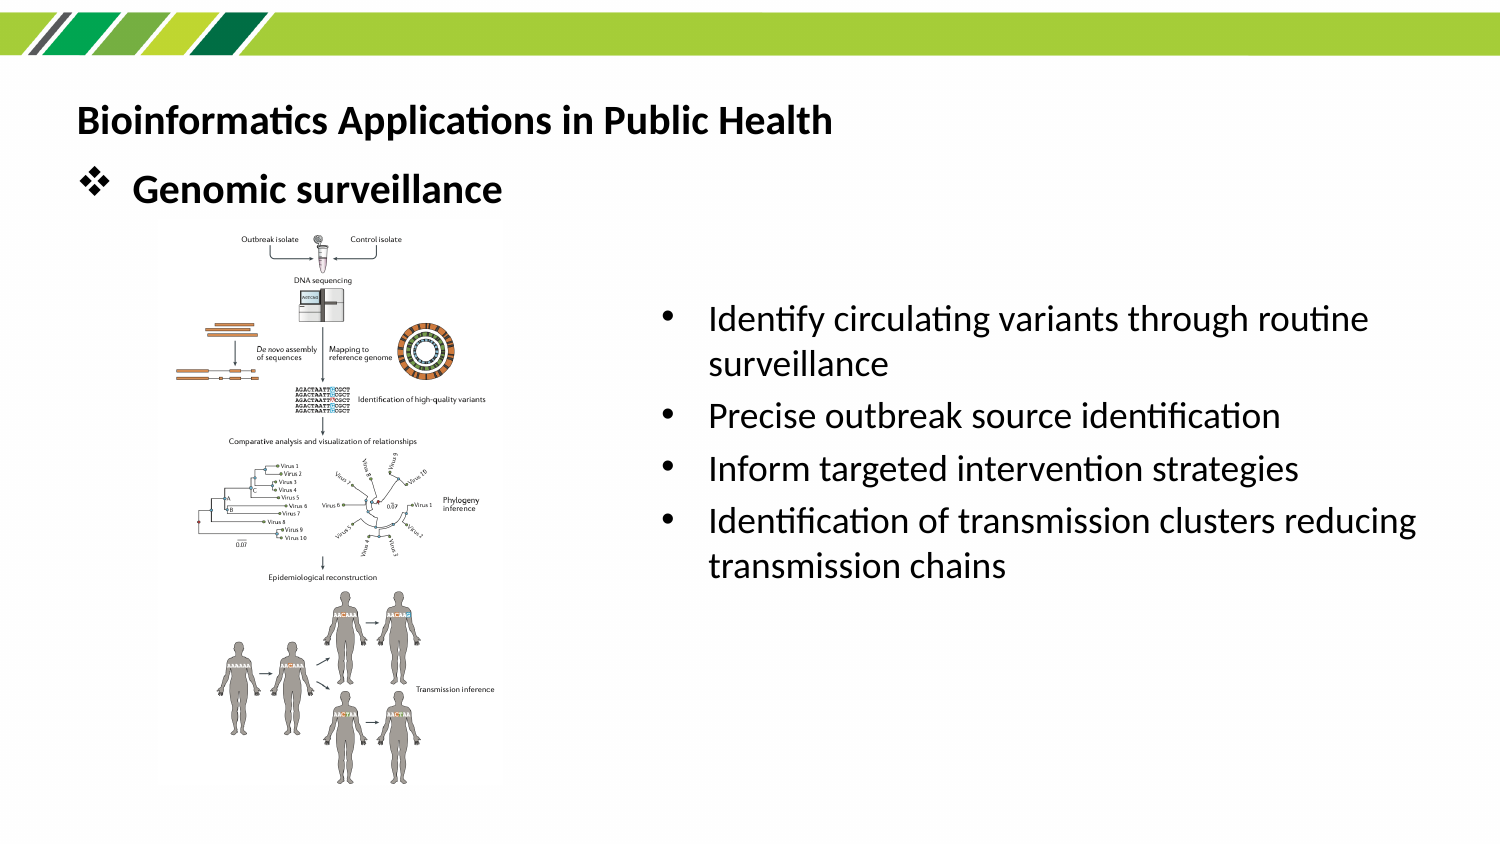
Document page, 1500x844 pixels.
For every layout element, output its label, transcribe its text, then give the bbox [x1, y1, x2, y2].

text_box Bioinformatics Applications in Public Health [62, 85, 904, 151]
text_box Genomic surveillance [61, 154, 629, 219]
list Identify circulating variants through routine surveillance Precise outbreak source identification Inform targeted intervention strategies Identification of transmission clusters reducing transmission chains [646, 286, 1464, 613]
picture [0, 0, 1500, 844]
